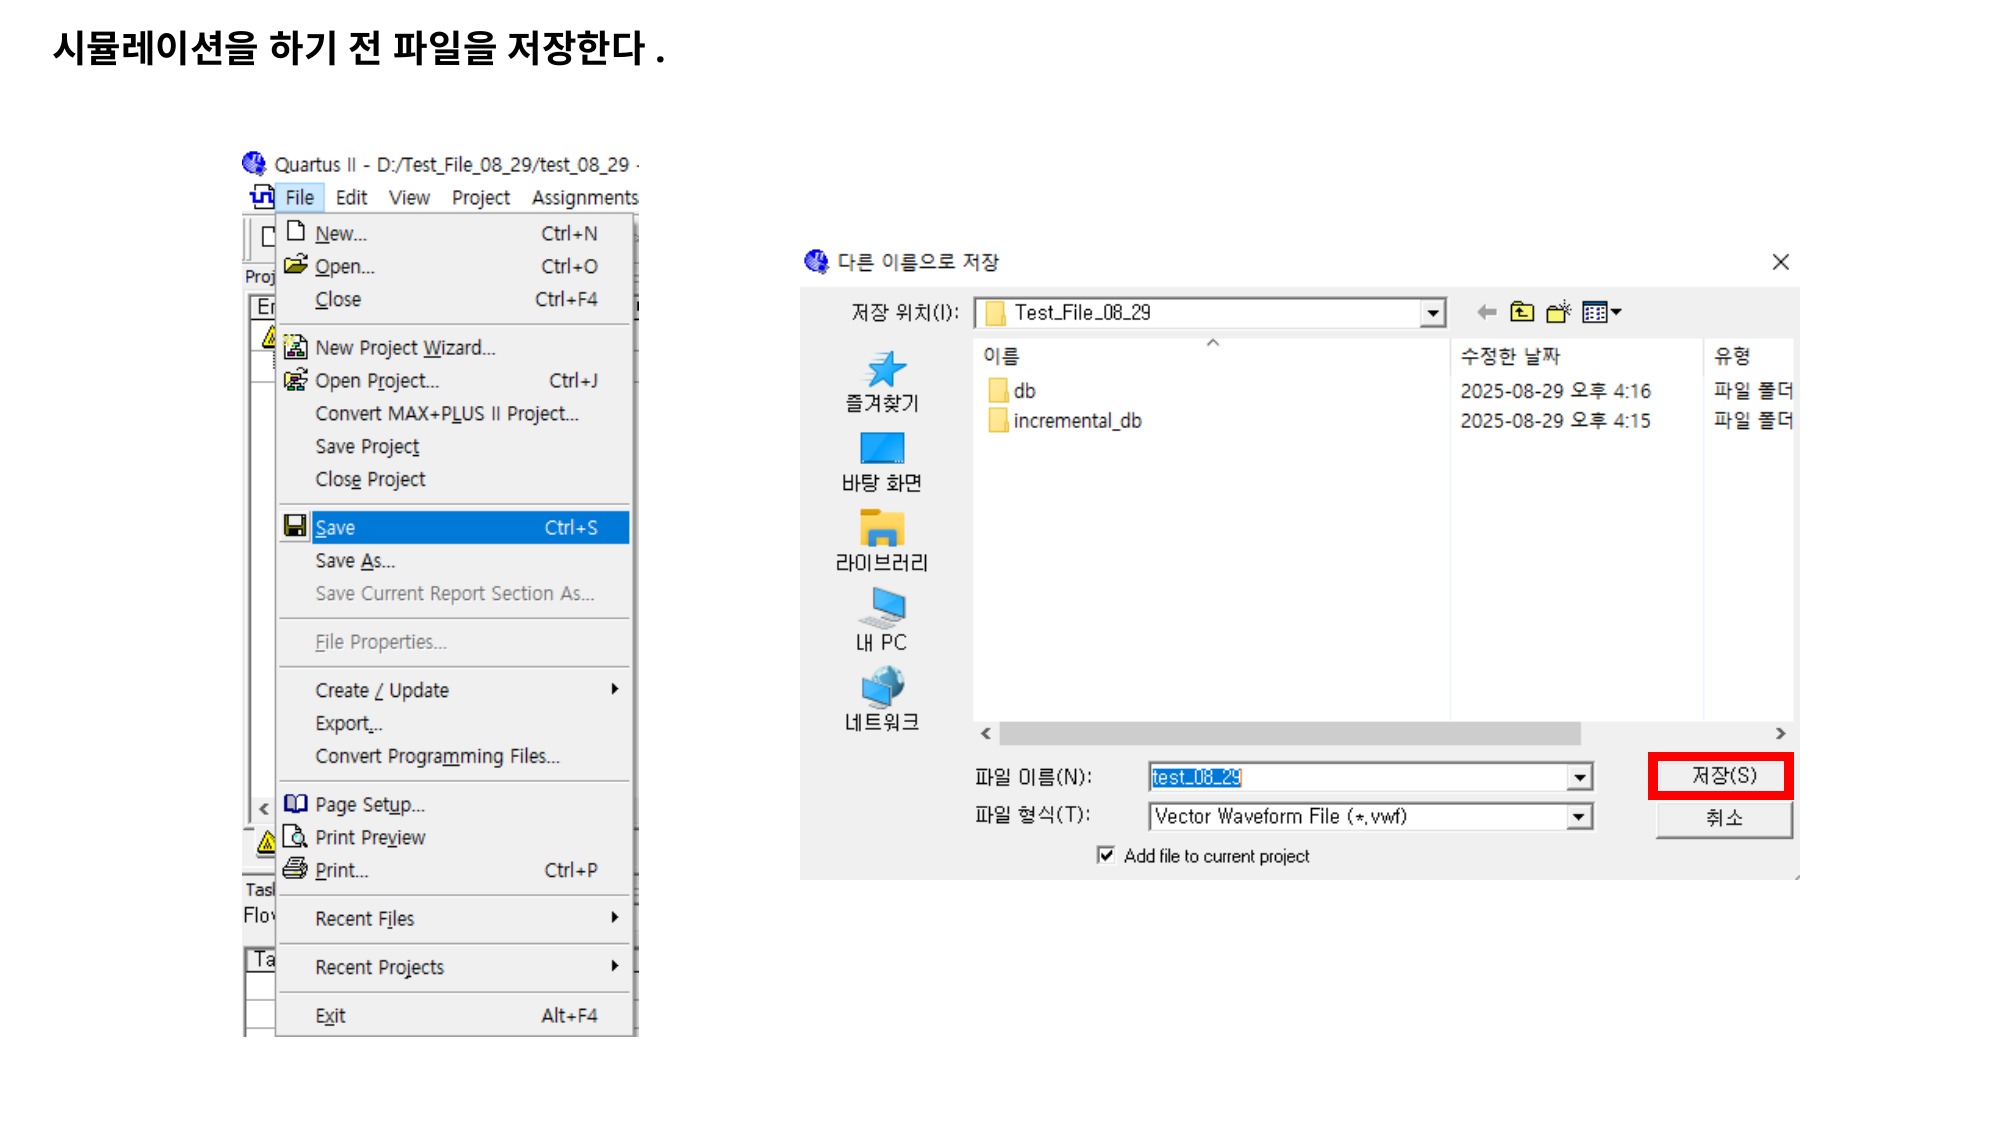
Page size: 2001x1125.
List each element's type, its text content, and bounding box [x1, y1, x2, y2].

picture [242, 150, 639, 1038]
picture [799, 244, 1801, 881]
text_box 시뮬레이션을 하기 전 파일을 저장한다. [37, 18, 1038, 78]
